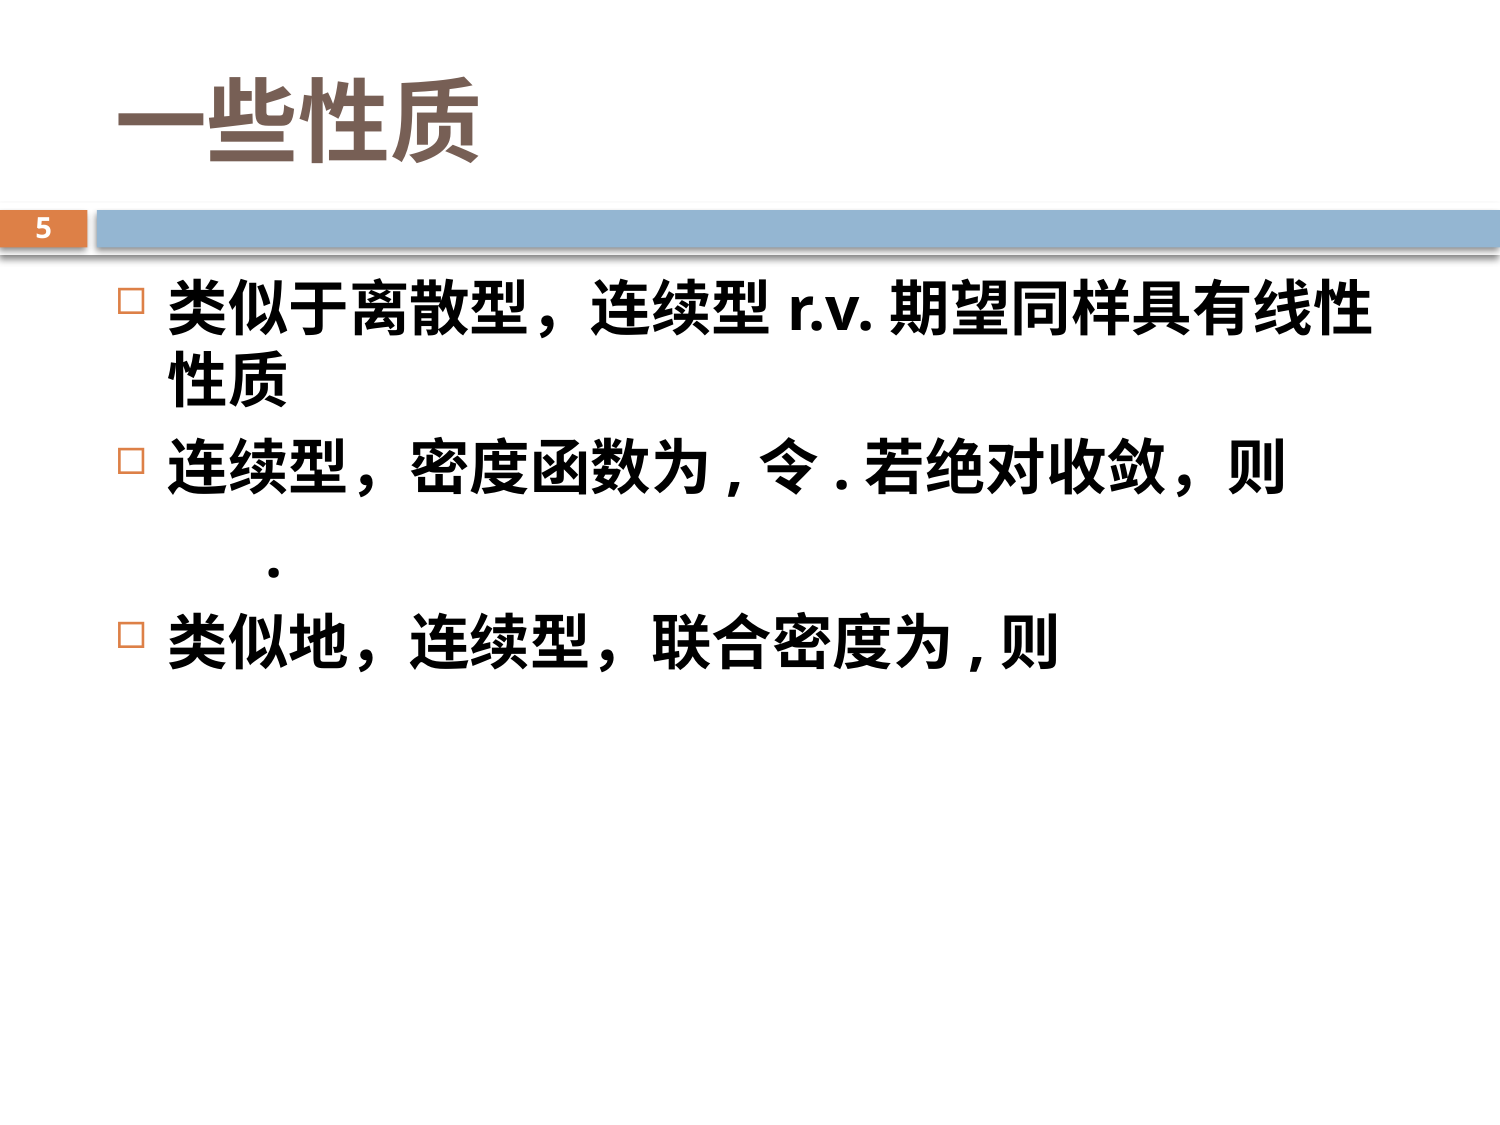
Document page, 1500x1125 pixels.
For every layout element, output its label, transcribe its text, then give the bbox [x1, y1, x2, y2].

title 一些性质 [100, 37, 1438, 200]
slide_number 5 [0, 208, 88, 249]
